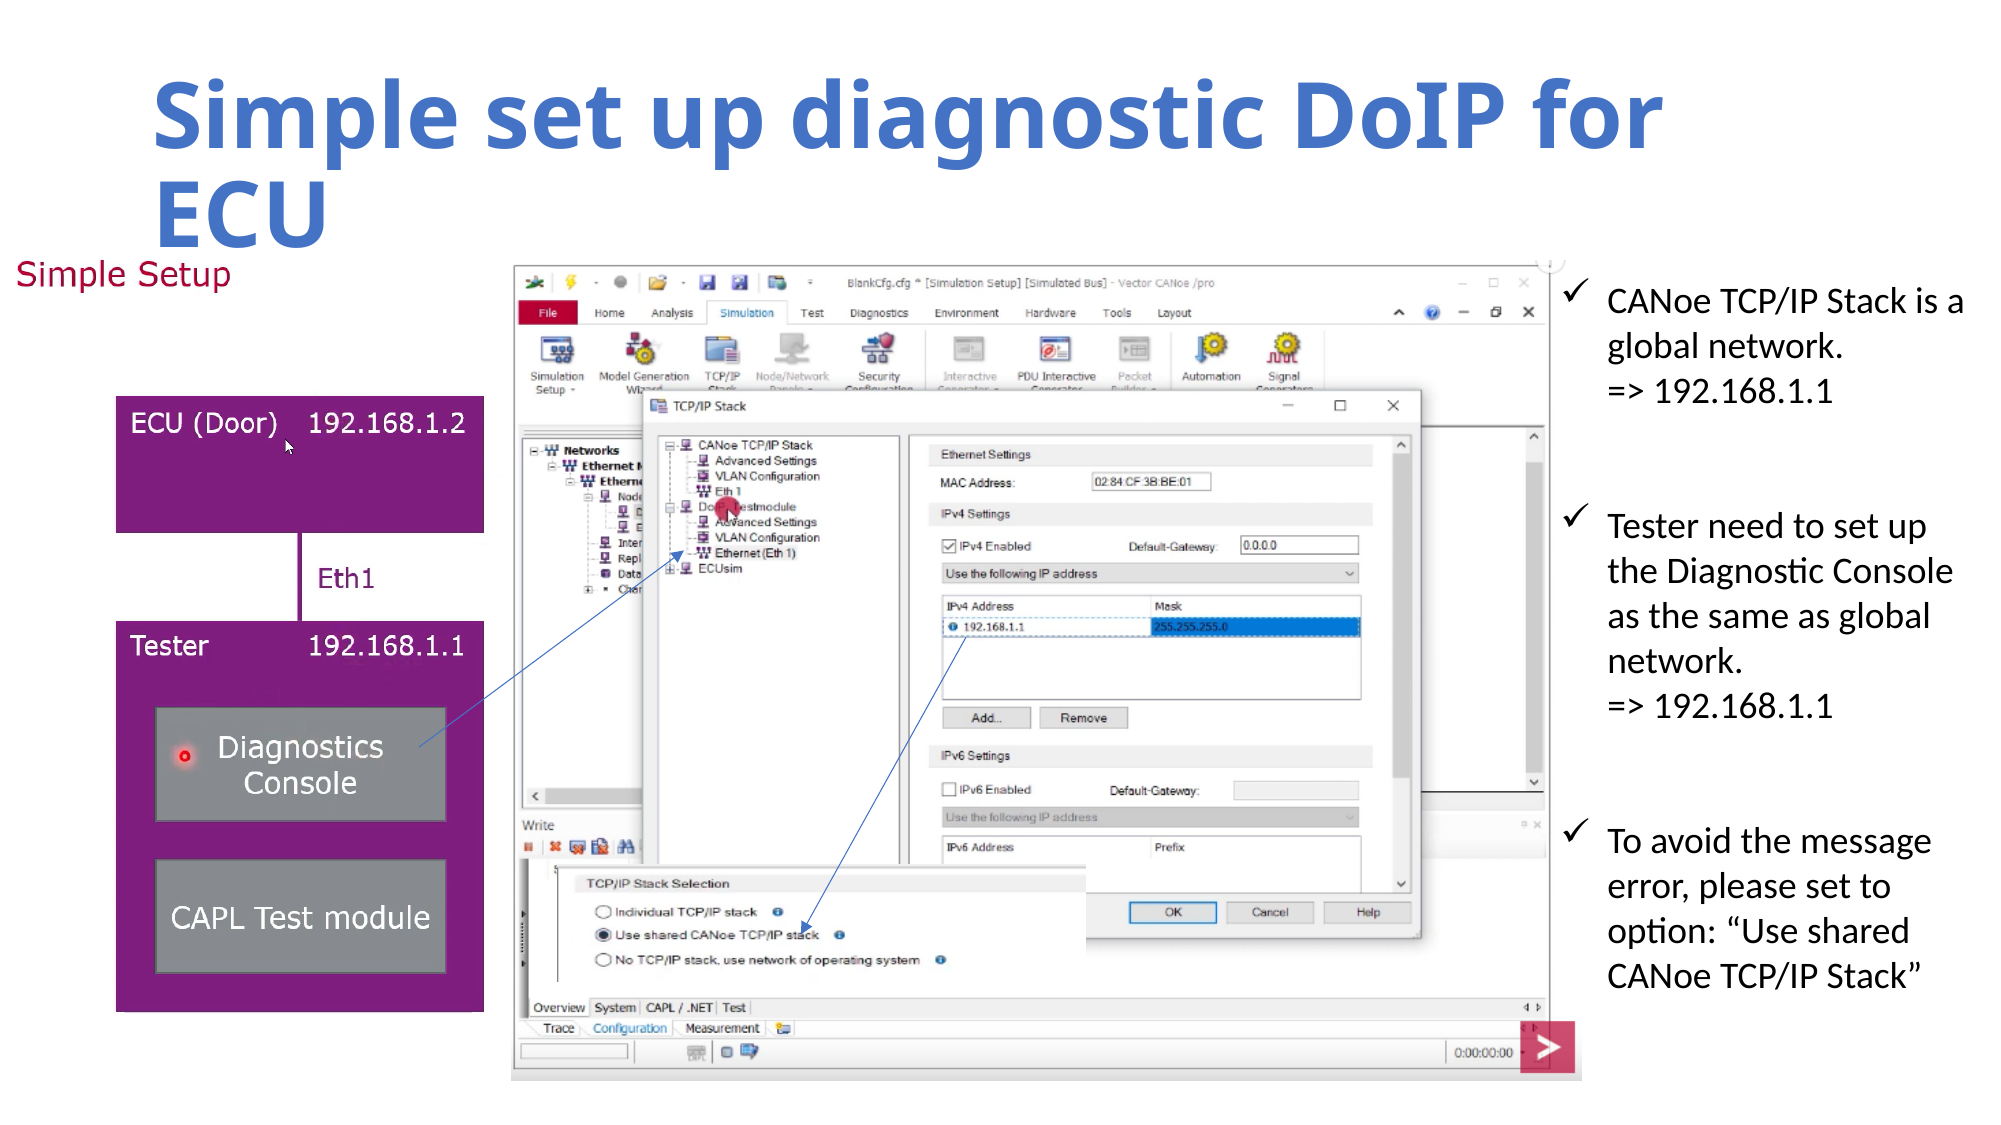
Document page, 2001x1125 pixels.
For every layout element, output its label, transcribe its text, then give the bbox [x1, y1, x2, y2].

title Simple set up diagnostic DoIP for ECU [137, 59, 1863, 268]
picture [5, 244, 1582, 1081]
text_box CANoe TCP/IP Stack is a global network. => 192.168.1.1 Tester need to set up the Diagnostic Console as the same as global network. => 192.168.1.1 To avoid the message error, please set to option: “Use shared CANoe TCP/IP Stack” [1582, 268, 2000, 1049]
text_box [418, 550, 684, 748]
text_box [800, 637, 966, 935]
